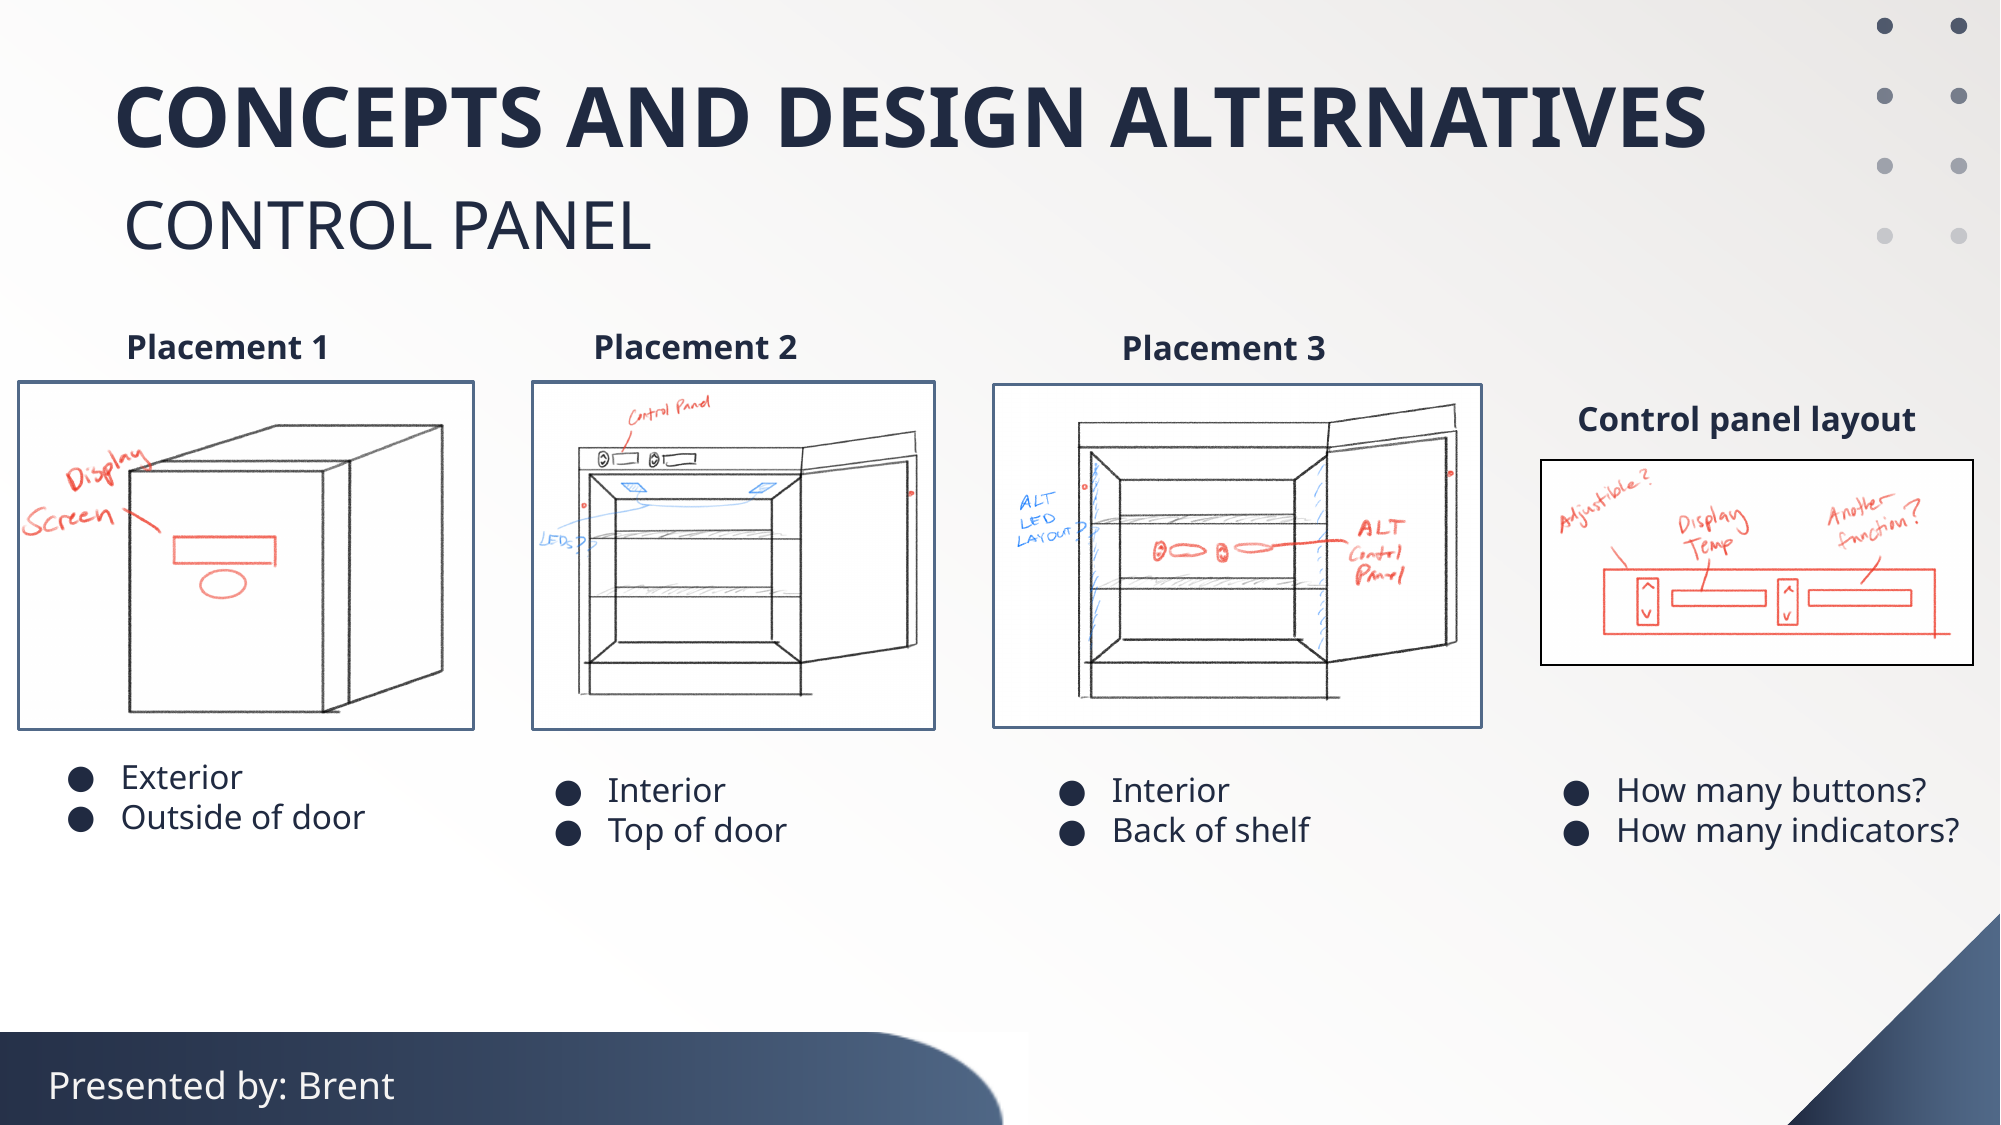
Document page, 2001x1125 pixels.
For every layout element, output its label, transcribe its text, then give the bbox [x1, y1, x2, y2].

text_box How many buttons? How many indicators? [1526, 754, 2000, 865]
text_box Interior Back of shelf [1021, 754, 1453, 865]
text_box Placement 1 [111, 310, 433, 371]
text_box Interior Top of door [517, 754, 949, 865]
picture [0, 0, 2001, 1125]
text_box Placement 3 [1106, 312, 1368, 372]
text_box Control panel layout [1562, 383, 2000, 452]
title CONTROL PANEL [103, 172, 1789, 298]
title CONCEPTS AND DESIGN ALTERNATIVES [93, 55, 1779, 181]
text_box Placement 2 [578, 310, 888, 371]
text_box Exterior Outside of door [30, 740, 461, 851]
